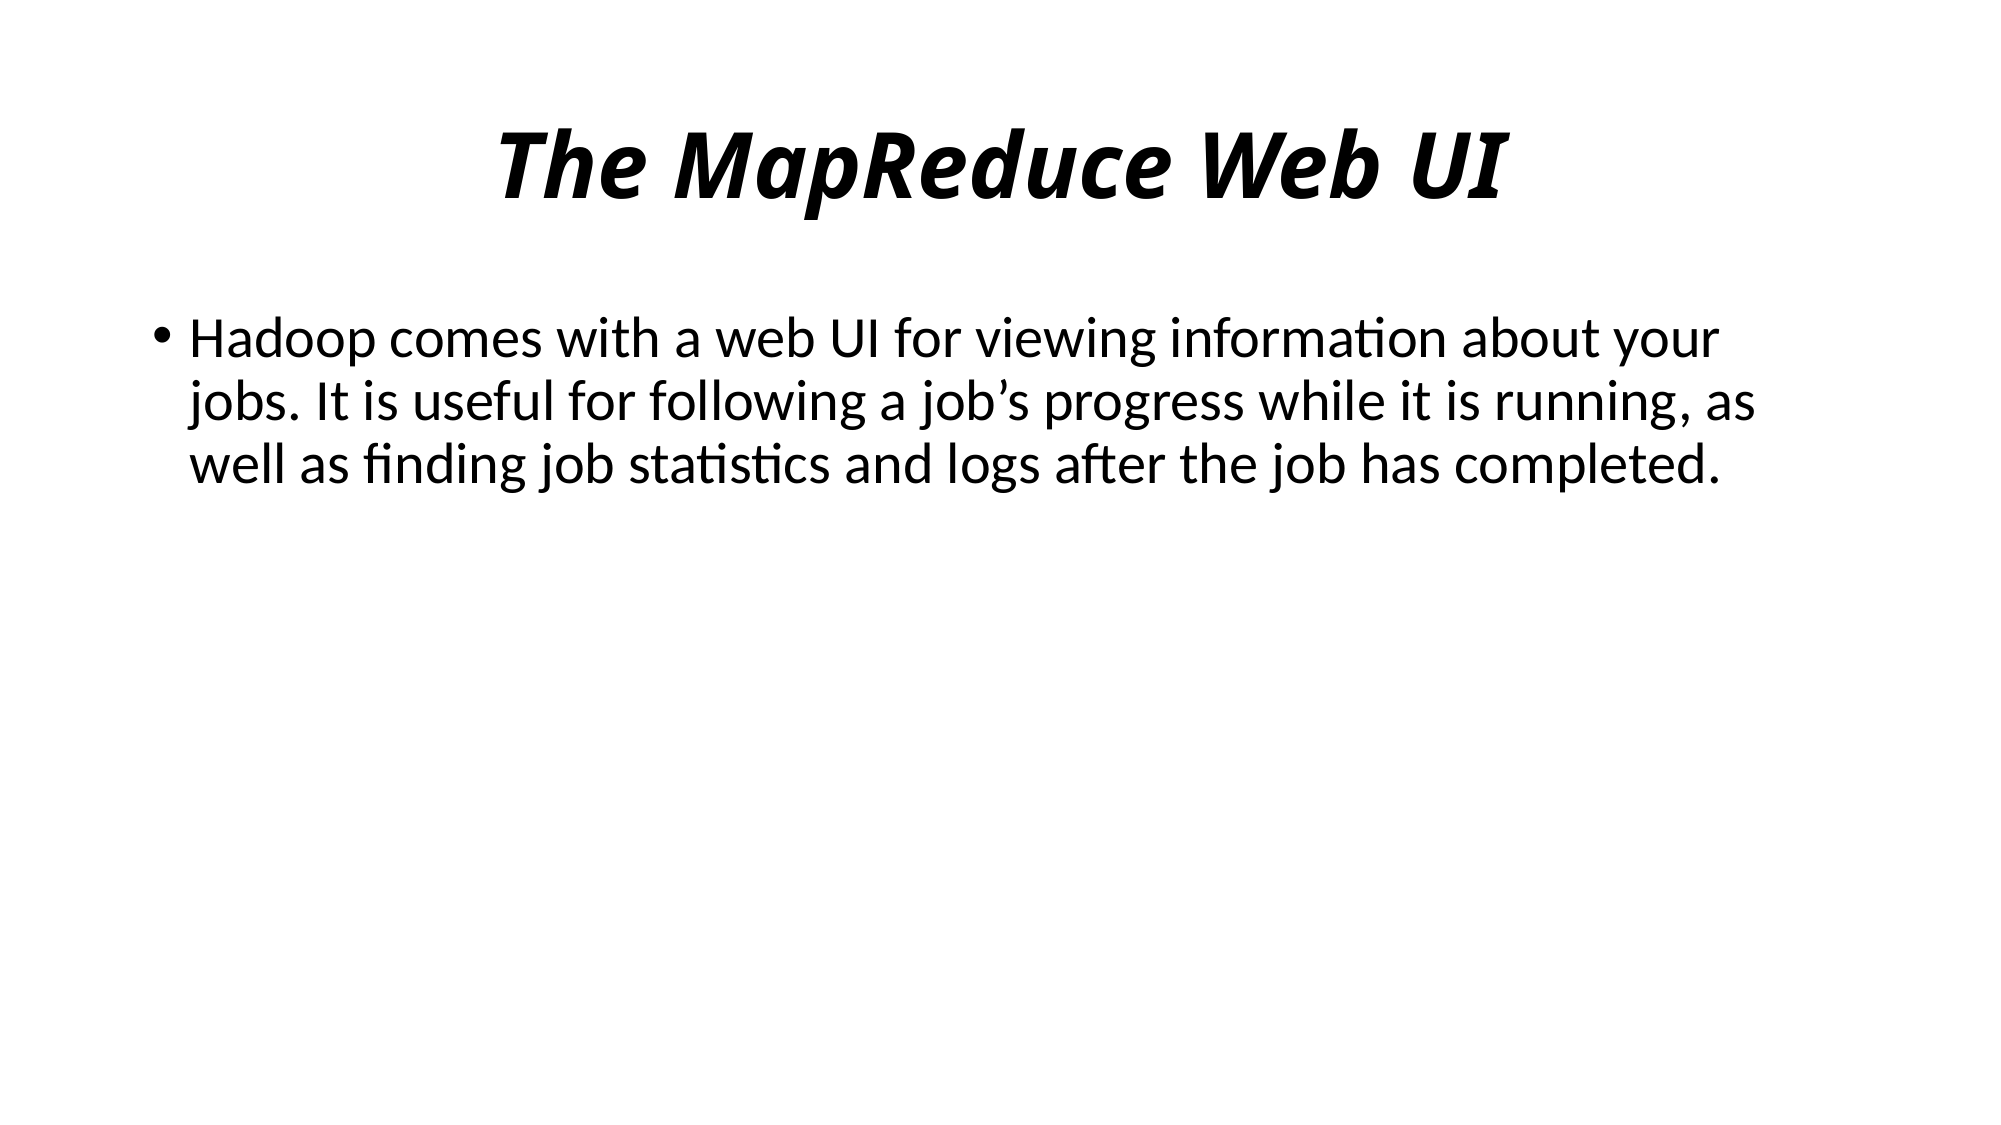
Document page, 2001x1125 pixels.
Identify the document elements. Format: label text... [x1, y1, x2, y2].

title The MapReduce Web UI [137, 59, 1863, 278]
list Hadoop comes with a web UI for viewing information about your jobs. It is useful for following a job’s progress while it is running, as well as finding job statistics and logs after the job has completed. [137, 299, 1863, 1014]
